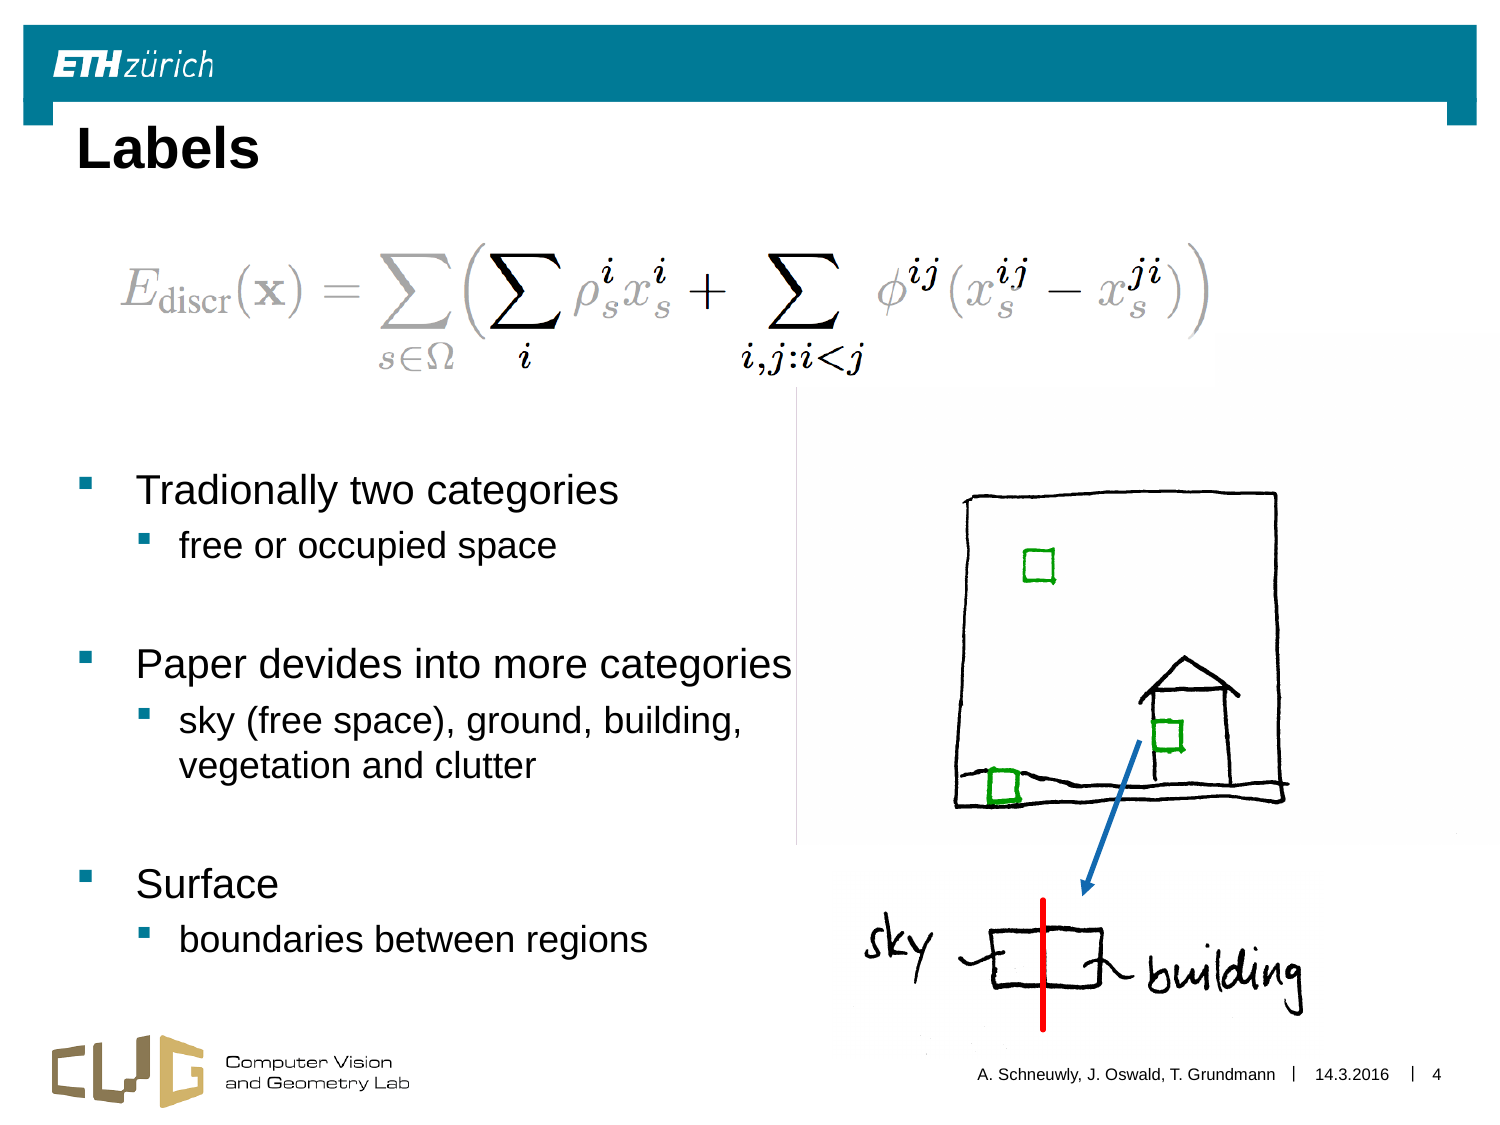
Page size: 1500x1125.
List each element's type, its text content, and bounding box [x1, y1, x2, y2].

picture [52, 1035, 409, 1108]
footer A. Schneuwly, J. Oswald, T. Grundmann [750, 1034, 1277, 1112]
list Tradionally two categories free or occupied space Paper devides into more categories sky (free space), ground, building, vegetation and clutter Surface boundaries between regions [53, 463, 860, 1024]
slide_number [1302, 1034, 1403, 1112]
slide_number 4 [1415, 1034, 1459, 1112]
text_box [1082, 742, 1140, 897]
picture [104, 224, 1500, 845]
title Labels [53, 101, 1447, 262]
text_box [119, 219, 1216, 386]
picture [832, 870, 1324, 1059]
